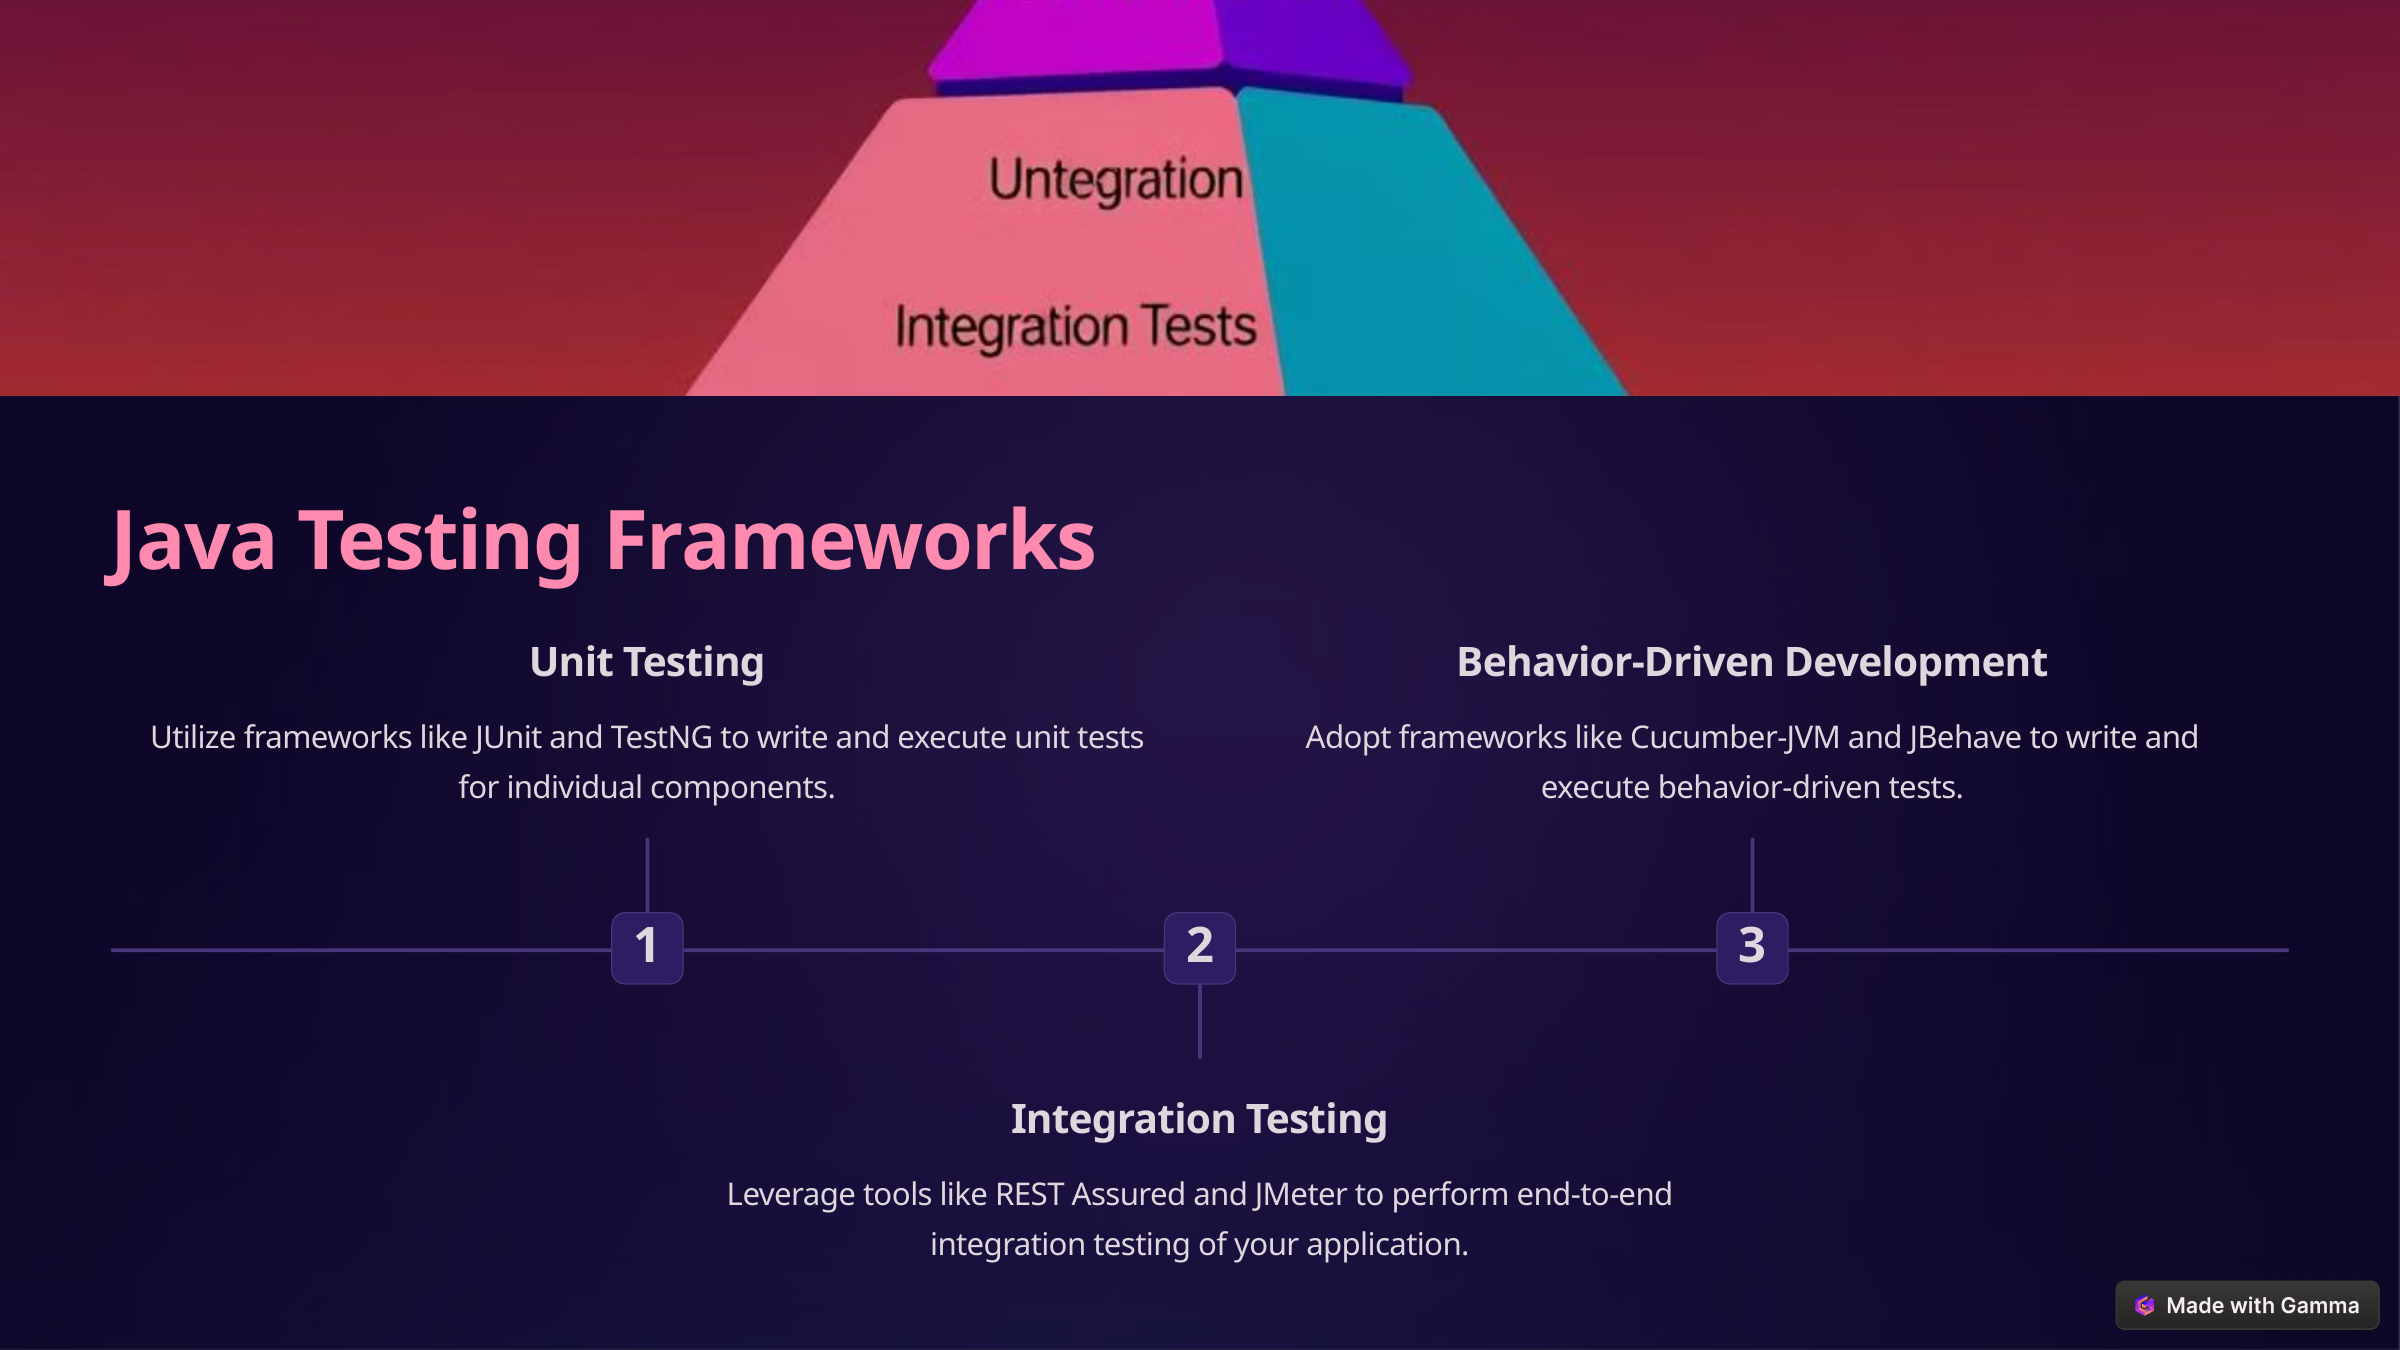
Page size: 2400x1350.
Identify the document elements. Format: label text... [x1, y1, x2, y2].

picture [2106, 1271, 2389, 1339]
text_box Utilize frameworks like JUnit and TestNG to write and execute unit tests for individual components. [142, 704, 1153, 806]
text_box [611, 912, 684, 984]
picture [0, 0, 2400, 396]
text_box 3 [1738, 923, 1767, 974]
text_box Leverage tools like REST Assured and JMeter to perform end-to-end integration testing of your application. [694, 1161, 1705, 1263]
text_box [645, 837, 650, 912]
text_box 1 [637, 923, 658, 974]
text_box [1164, 912, 1236, 984]
text_box Behavior-Driven Development [1475, 633, 2030, 686]
text_box 2 [1186, 923, 1214, 974]
text_box [110, 948, 611, 953]
text_box Integration Testing [992, 1090, 1408, 1143]
text_box Adopt frameworks like Cucumber-JVM and JBehave to write and execute behavior-driven tests. [1247, 704, 2258, 806]
text_box Java Testing Frameworks [110, 482, 1009, 587]
text_box [1716, 912, 1789, 984]
text_box [1789, 948, 2290, 953]
text_box [1236, 948, 1716, 953]
text_box [1750, 837, 1755, 912]
text_box [1198, 984, 1202, 1060]
text_box Unit Testing [439, 633, 856, 686]
text_box [684, 948, 1164, 953]
